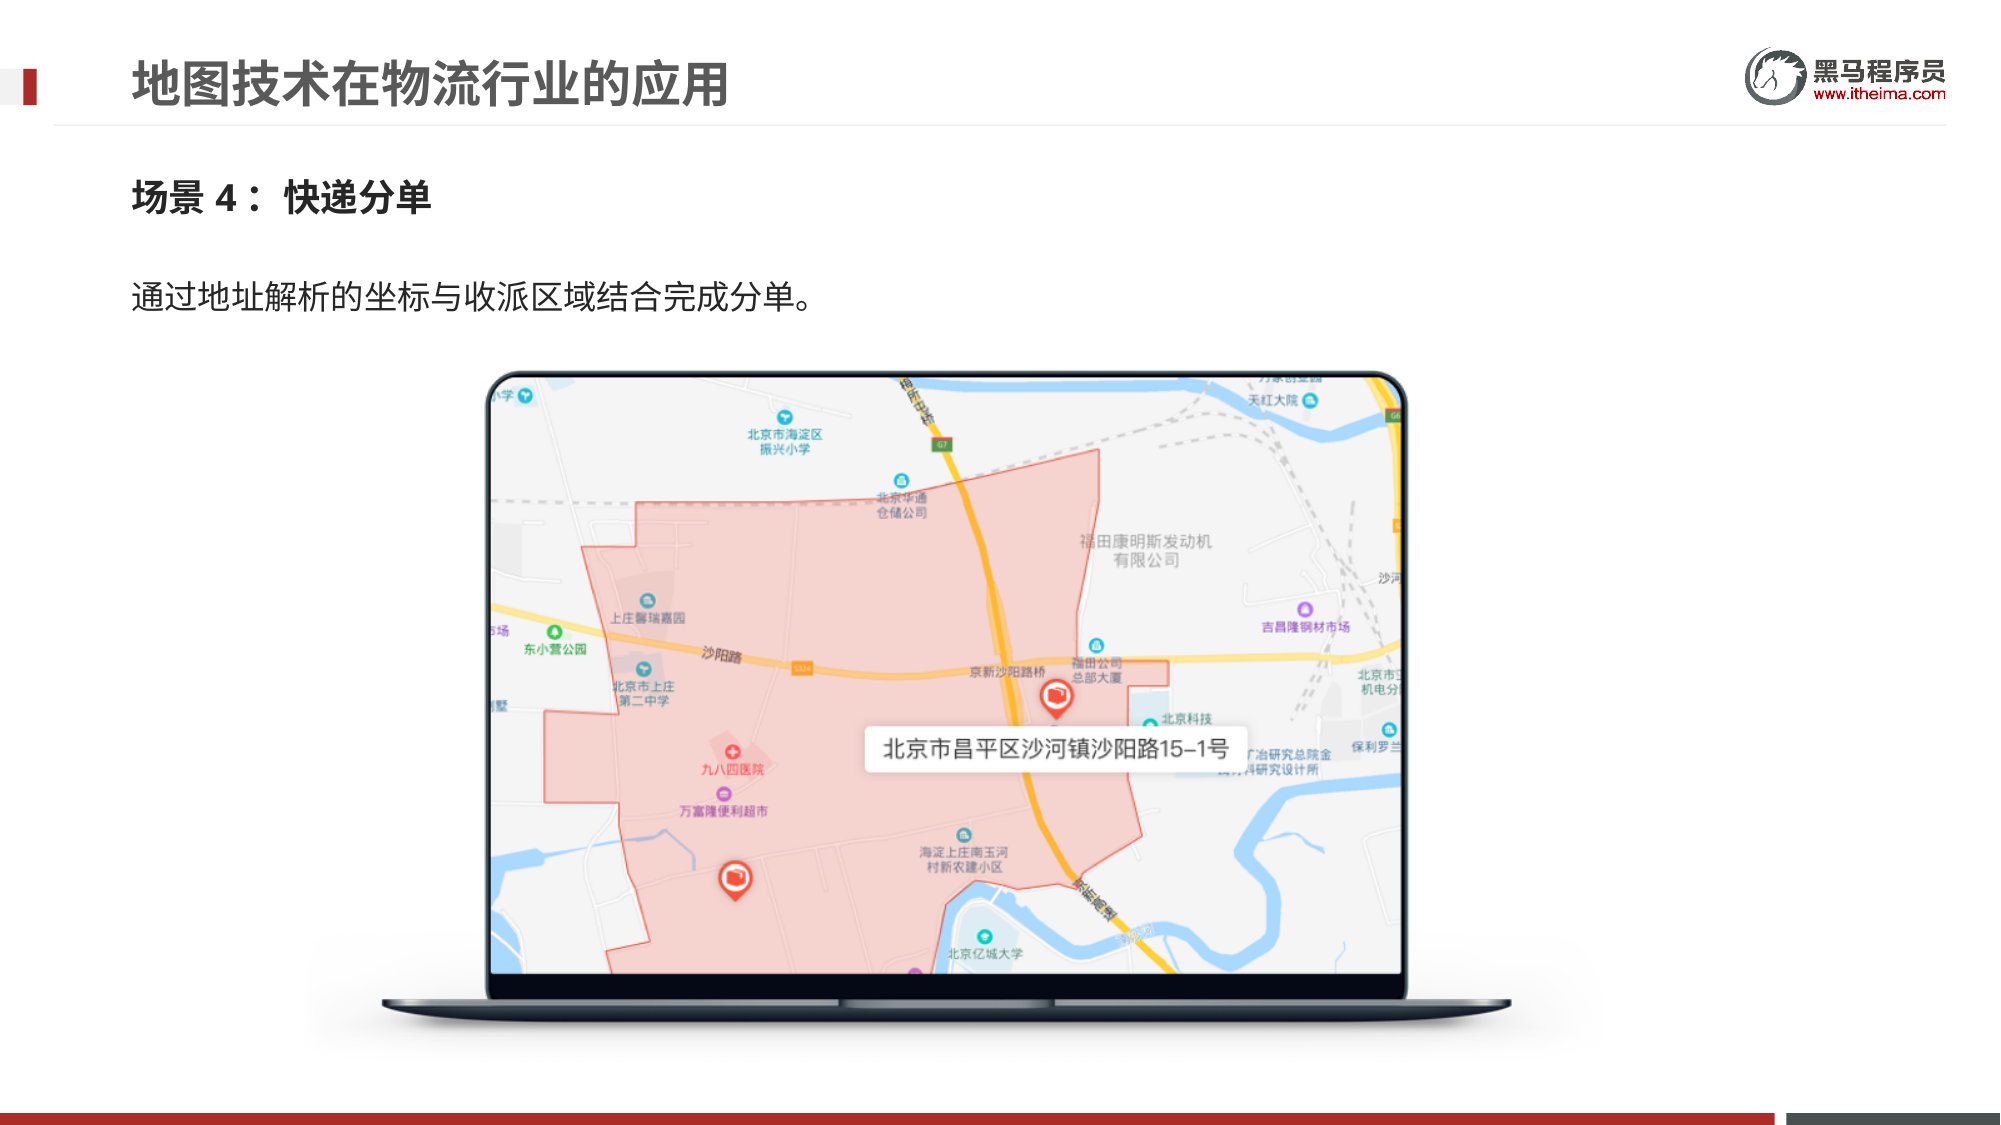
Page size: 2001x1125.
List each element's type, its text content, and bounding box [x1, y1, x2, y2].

title 地图技术在物流行业的应用 [116, 40, 1556, 125]
list 通过地址解析的坐标与收派区域结合完成分单。 [116, 249, 1880, 335]
picture [302, 369, 1603, 1063]
picture [1744, 46, 1946, 106]
list 场景4：快递分单 [116, 154, 1880, 239]
